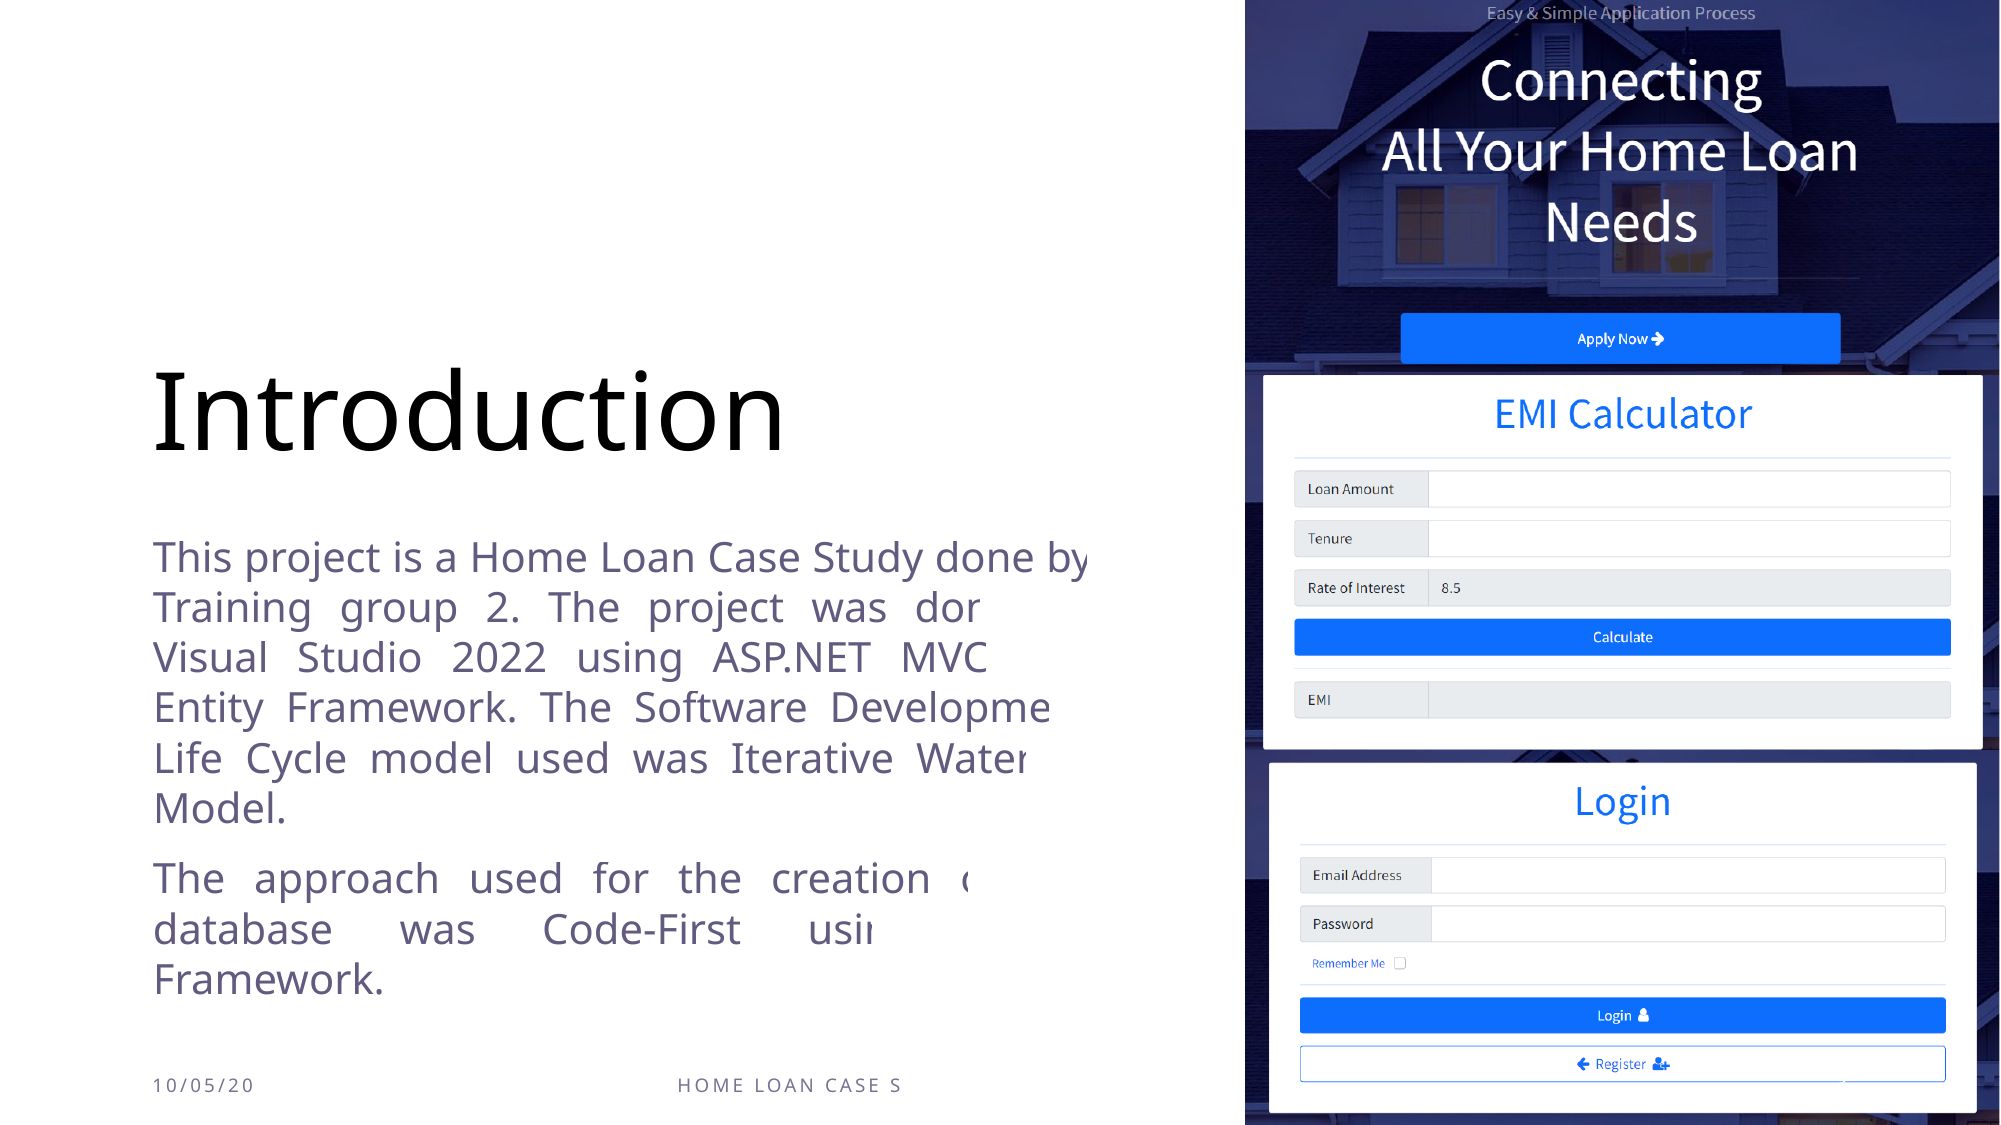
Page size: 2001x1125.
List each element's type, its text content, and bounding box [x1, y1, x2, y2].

picture [1244, 0, 2000, 1125]
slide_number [137, 1054, 588, 1115]
footer Home Loan Case study [662, 1054, 1244, 1115]
list This project is a Home Loan Case Study done by Training group 2. The project was done on Visual Studio 2022 using ASP.NET MVC and Entity Framework. The Software Development Life Cycle model used was Iterative Waterfall Model. The approach used for the creation of the database was Code-First using Entity Framework. [138, 523, 1109, 1014]
title Introduction [138, 140, 1109, 482]
